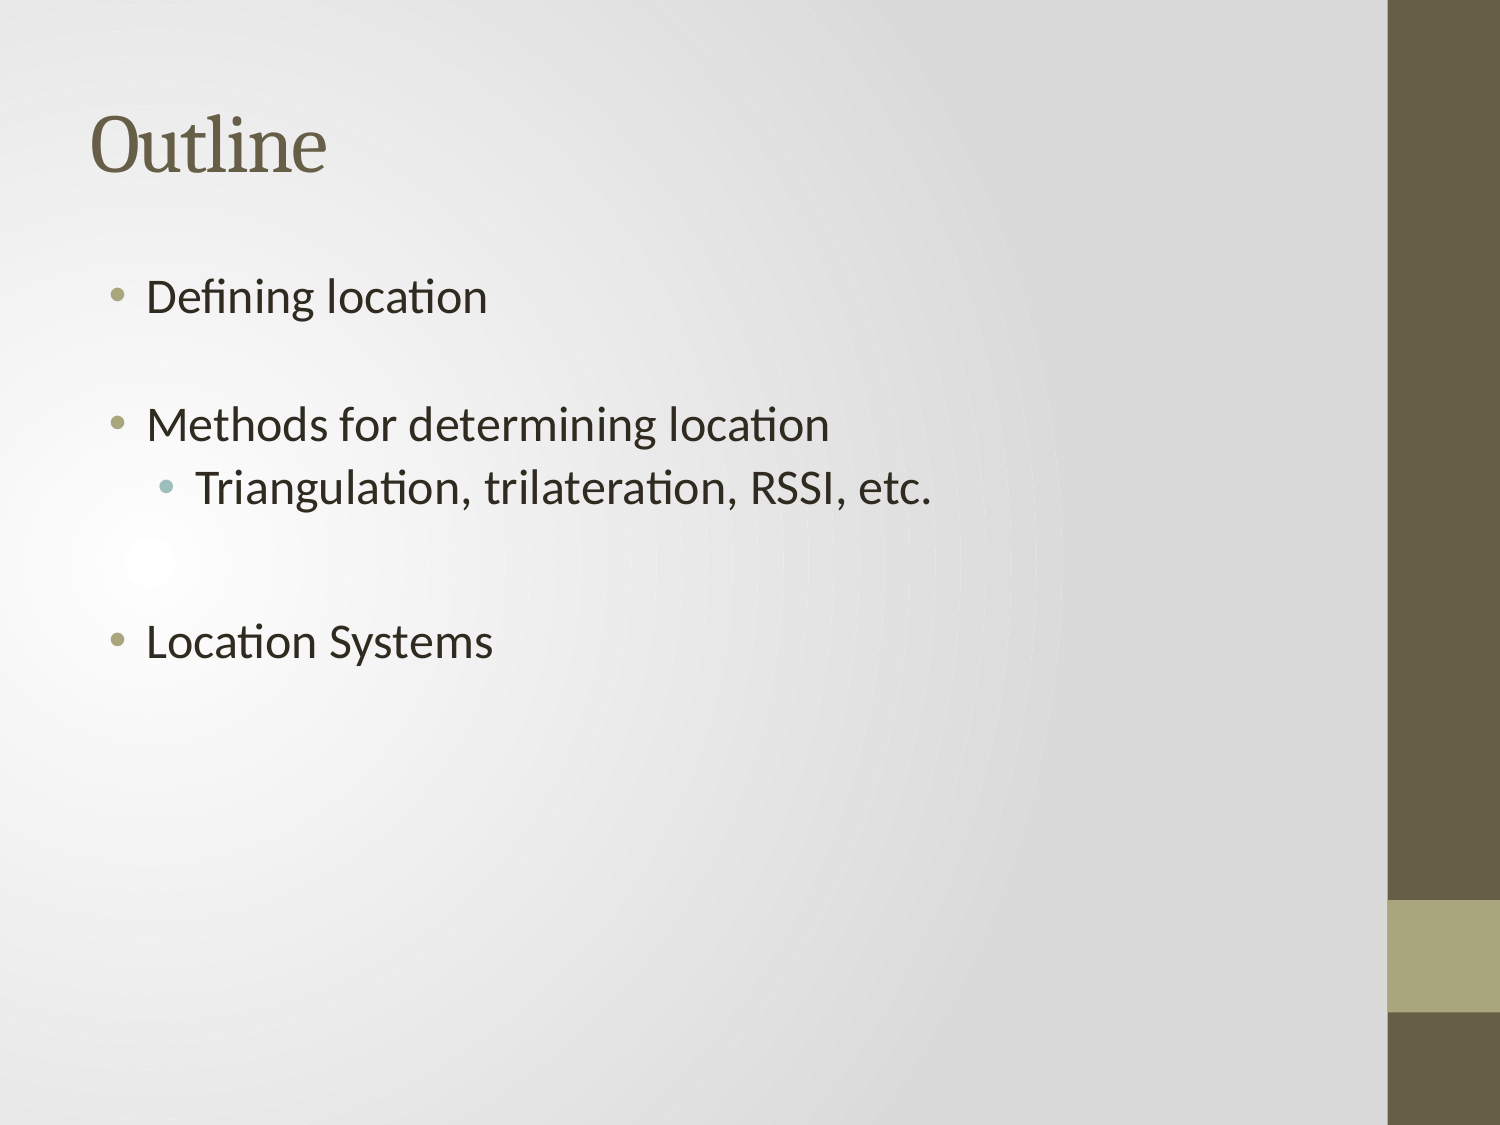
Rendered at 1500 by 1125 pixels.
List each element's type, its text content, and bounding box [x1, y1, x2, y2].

list Defining location Methods for determining location Triangulation, trilateration, RSSI, etc. Location Systems [75, 262, 1325, 1050]
title Outline [75, 45, 1325, 233]
